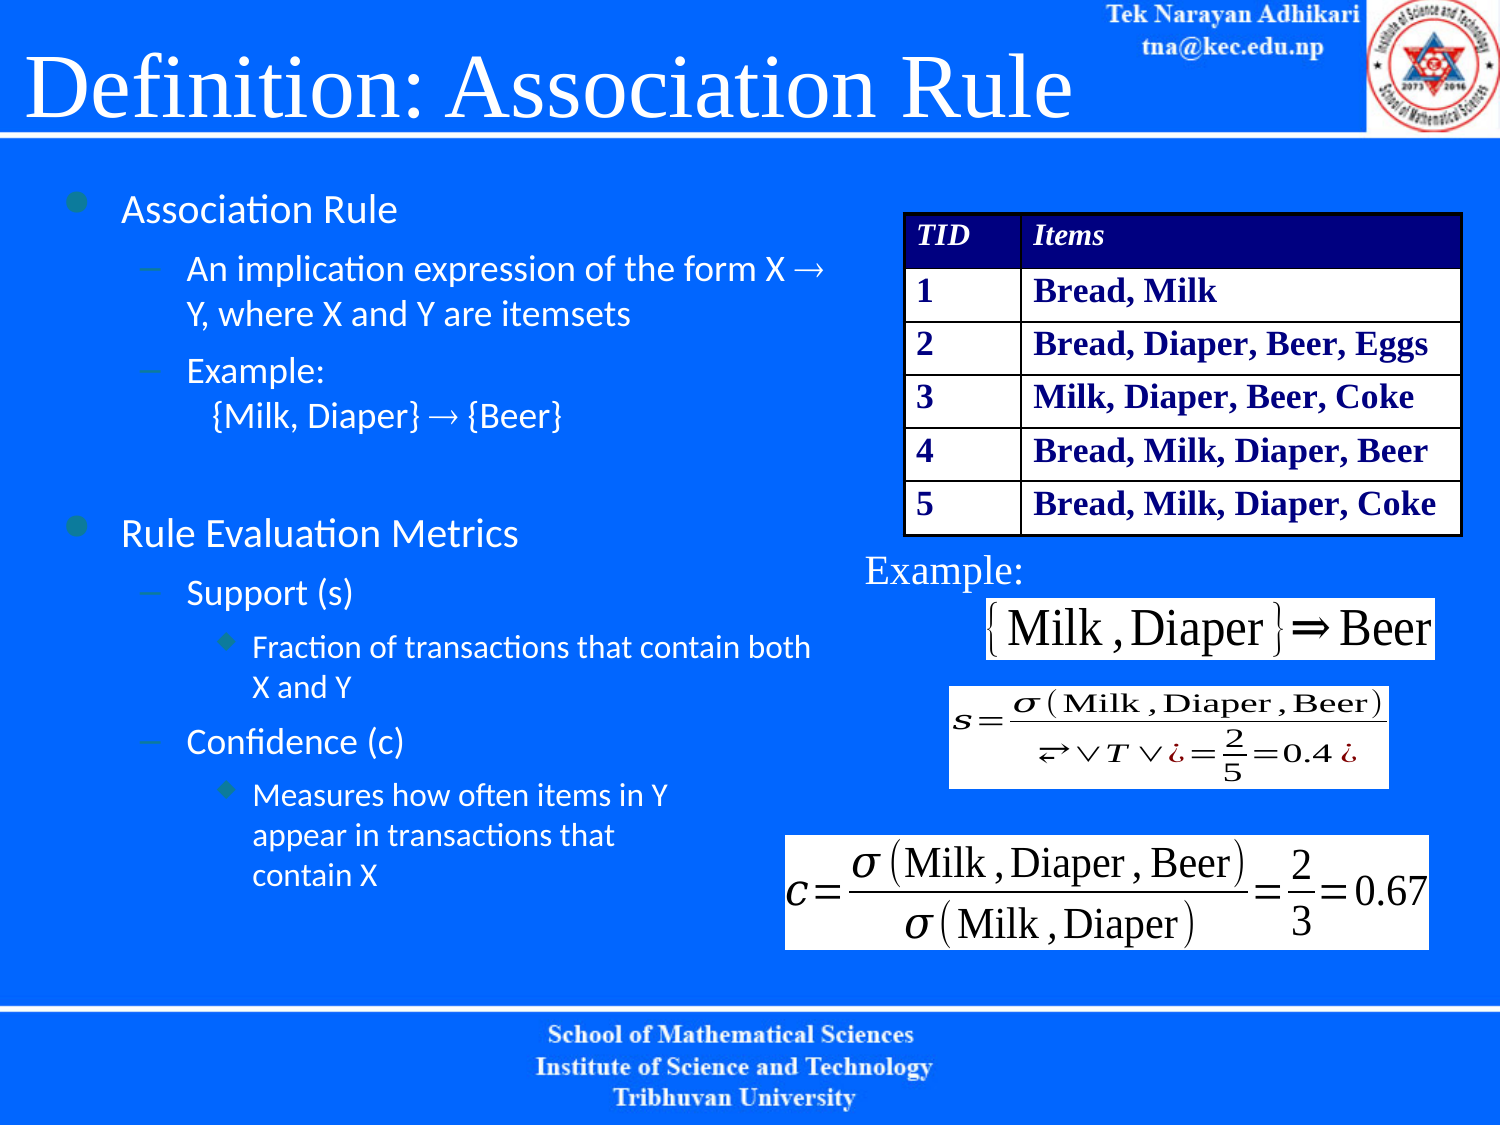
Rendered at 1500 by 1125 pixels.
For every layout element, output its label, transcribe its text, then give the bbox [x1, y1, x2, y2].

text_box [784, 535, 1436, 951]
picture [0, 0, 1500, 1125]
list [887, 212, 1477, 566]
title Definition: Association Rule [0, 12, 1100, 150]
text_box Association Rule An implication expression of the form X  Y, where X and Y are itemsets Example: {Milk, Diaper}  {Beer} Rule Evaluation Metrics Support (s) Fraction of transactions that contain both X and Y Confidence (c) Measures how often items in Y appear in transactions that contain X [50, 174, 850, 1050]
